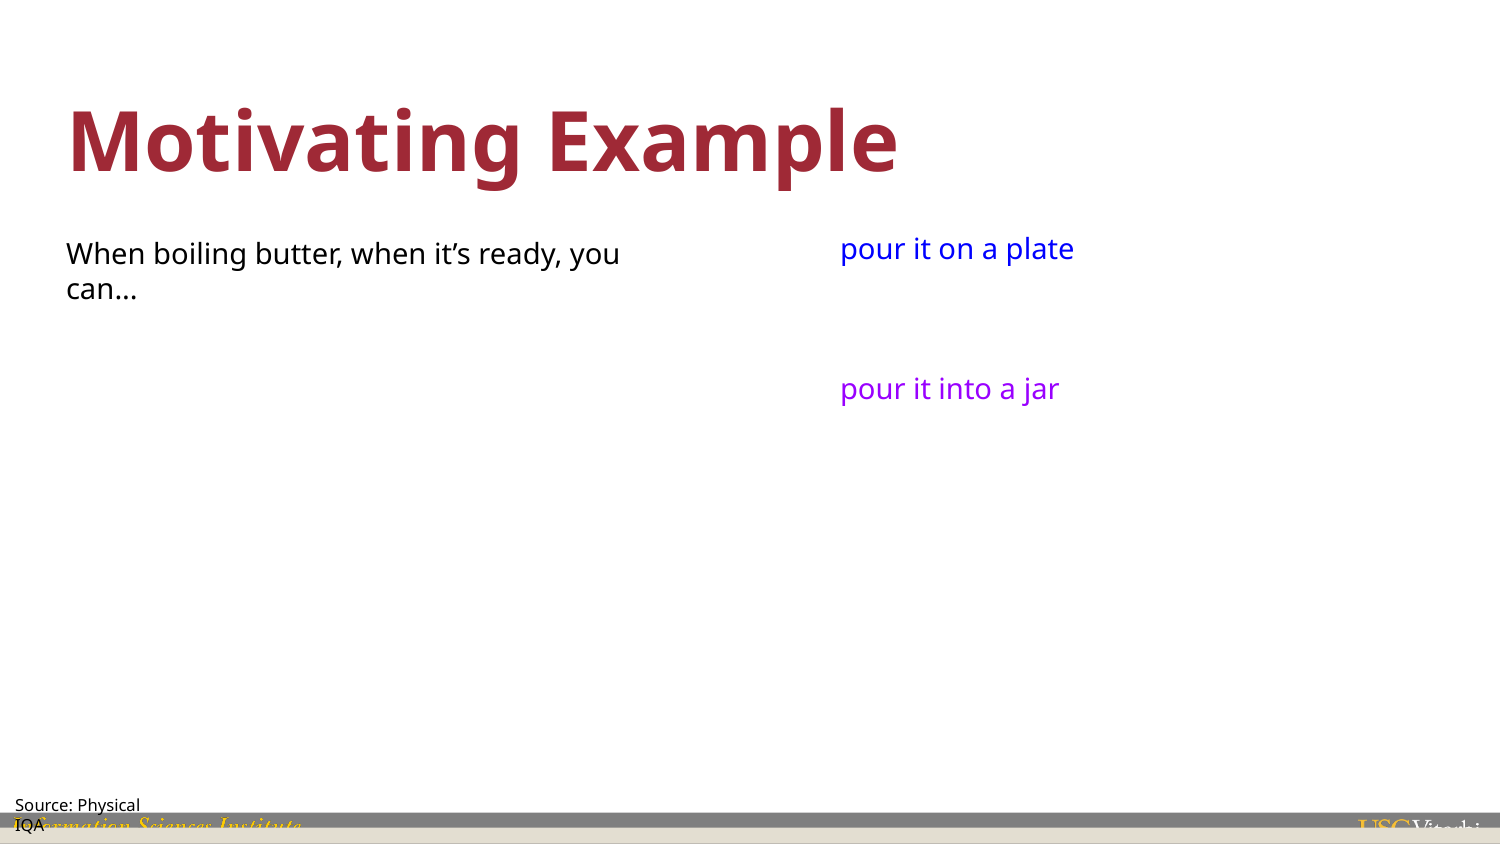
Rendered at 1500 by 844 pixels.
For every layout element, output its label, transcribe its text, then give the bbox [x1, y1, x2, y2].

title Motivating Example [51, 72, 1449, 167]
text_box Source: Physical IQA [0, 780, 182, 822]
picture [1358, 819, 1495, 827]
text_box pour it on a plate pour it into a jar [825, 215, 1135, 454]
picture [9, 817, 301, 827]
text_box When boiling butter, when it’s ready, you can... [51, 220, 678, 301]
